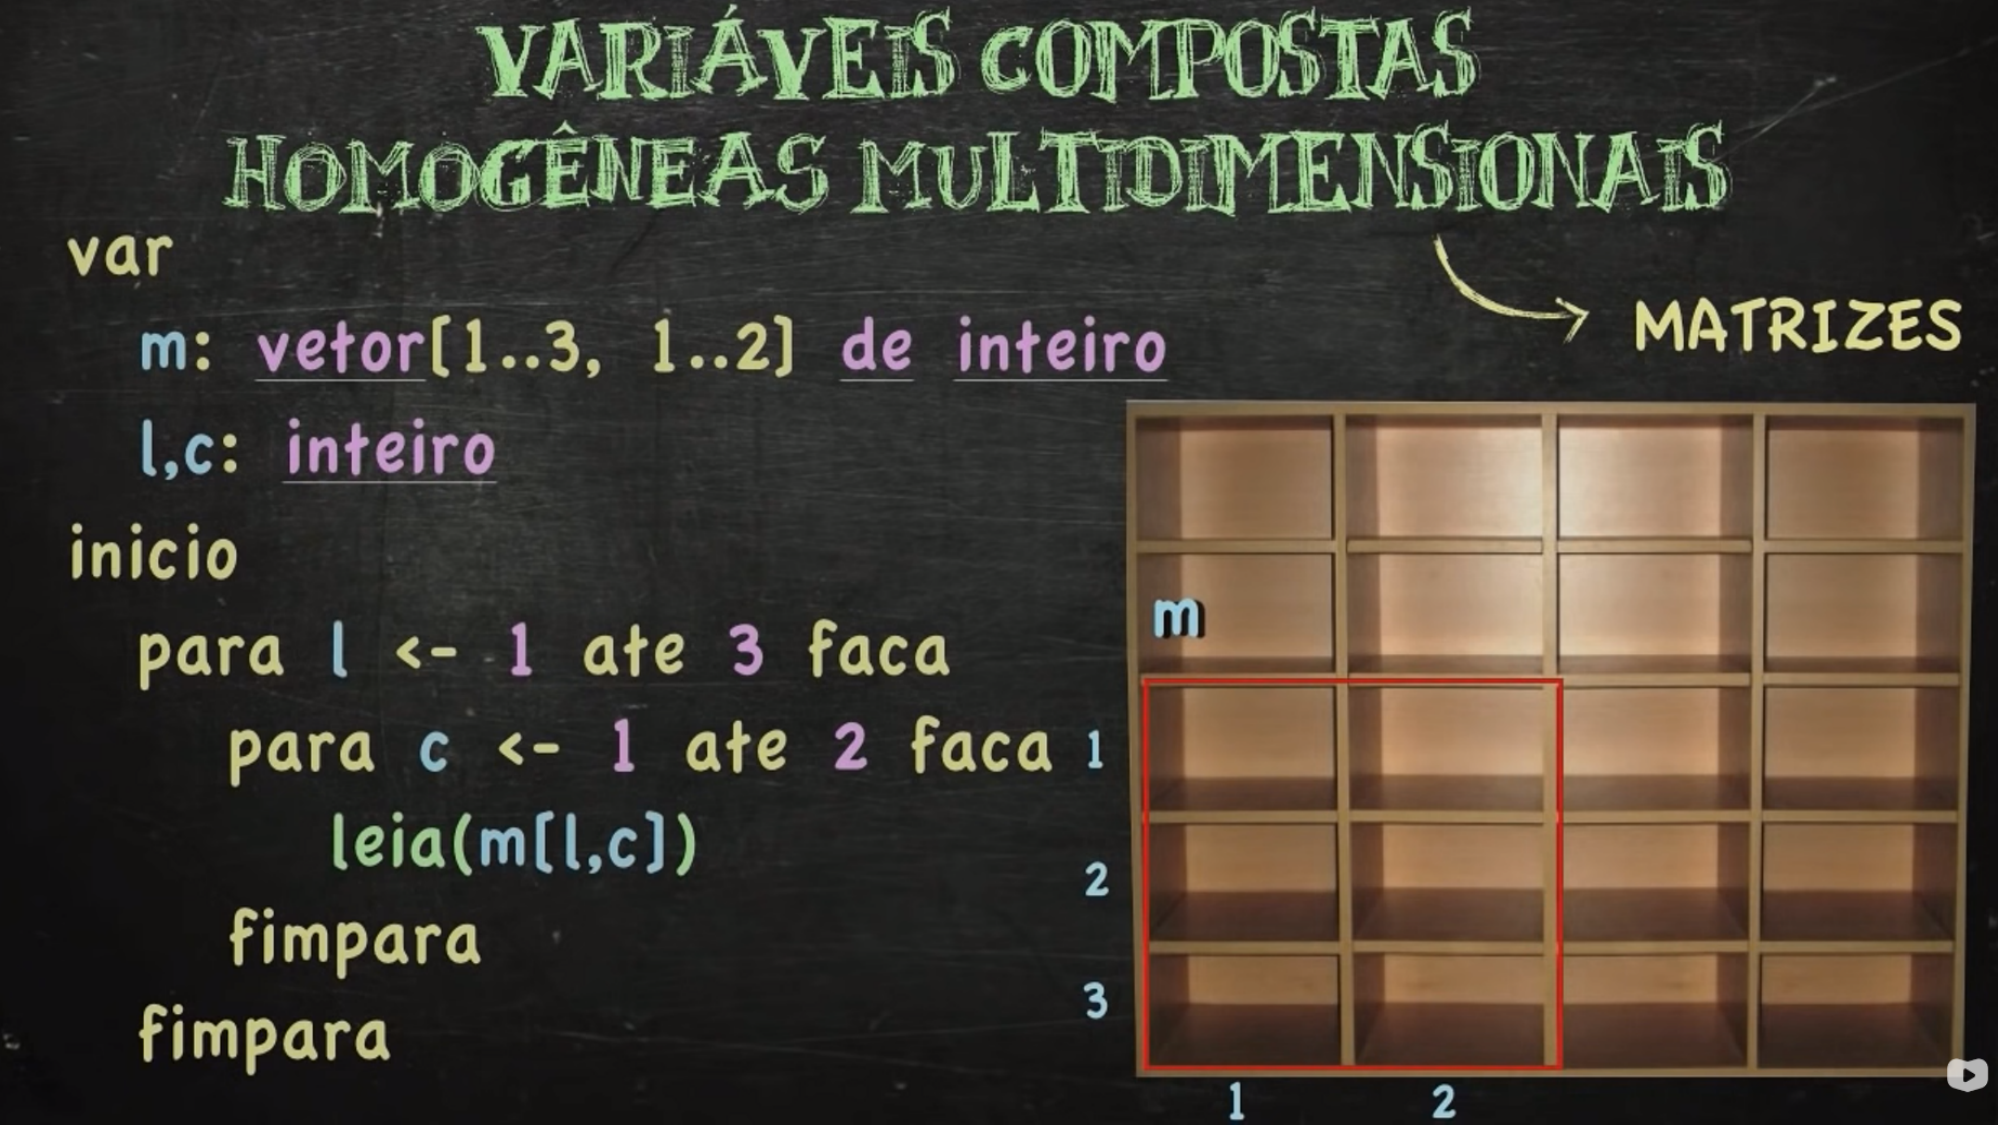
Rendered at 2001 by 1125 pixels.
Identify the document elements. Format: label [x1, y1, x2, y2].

list [0, 0, 1998, 1125]
